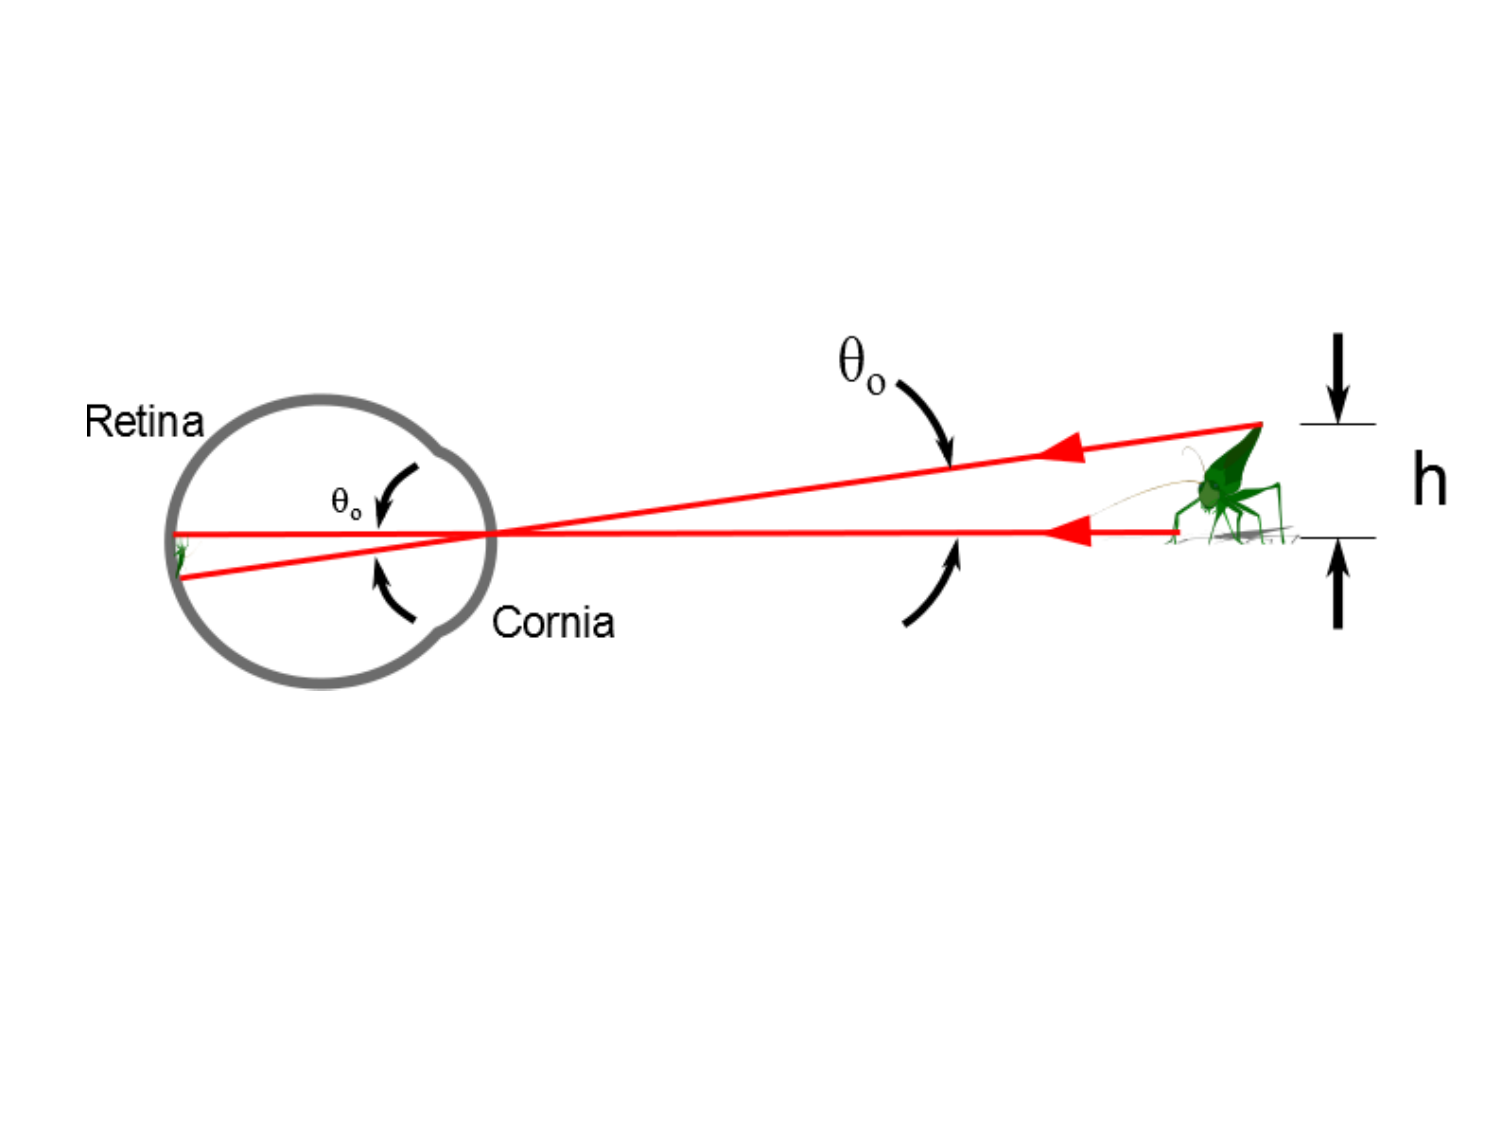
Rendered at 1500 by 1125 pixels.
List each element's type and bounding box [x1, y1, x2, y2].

picture [87, 329, 1449, 691]
